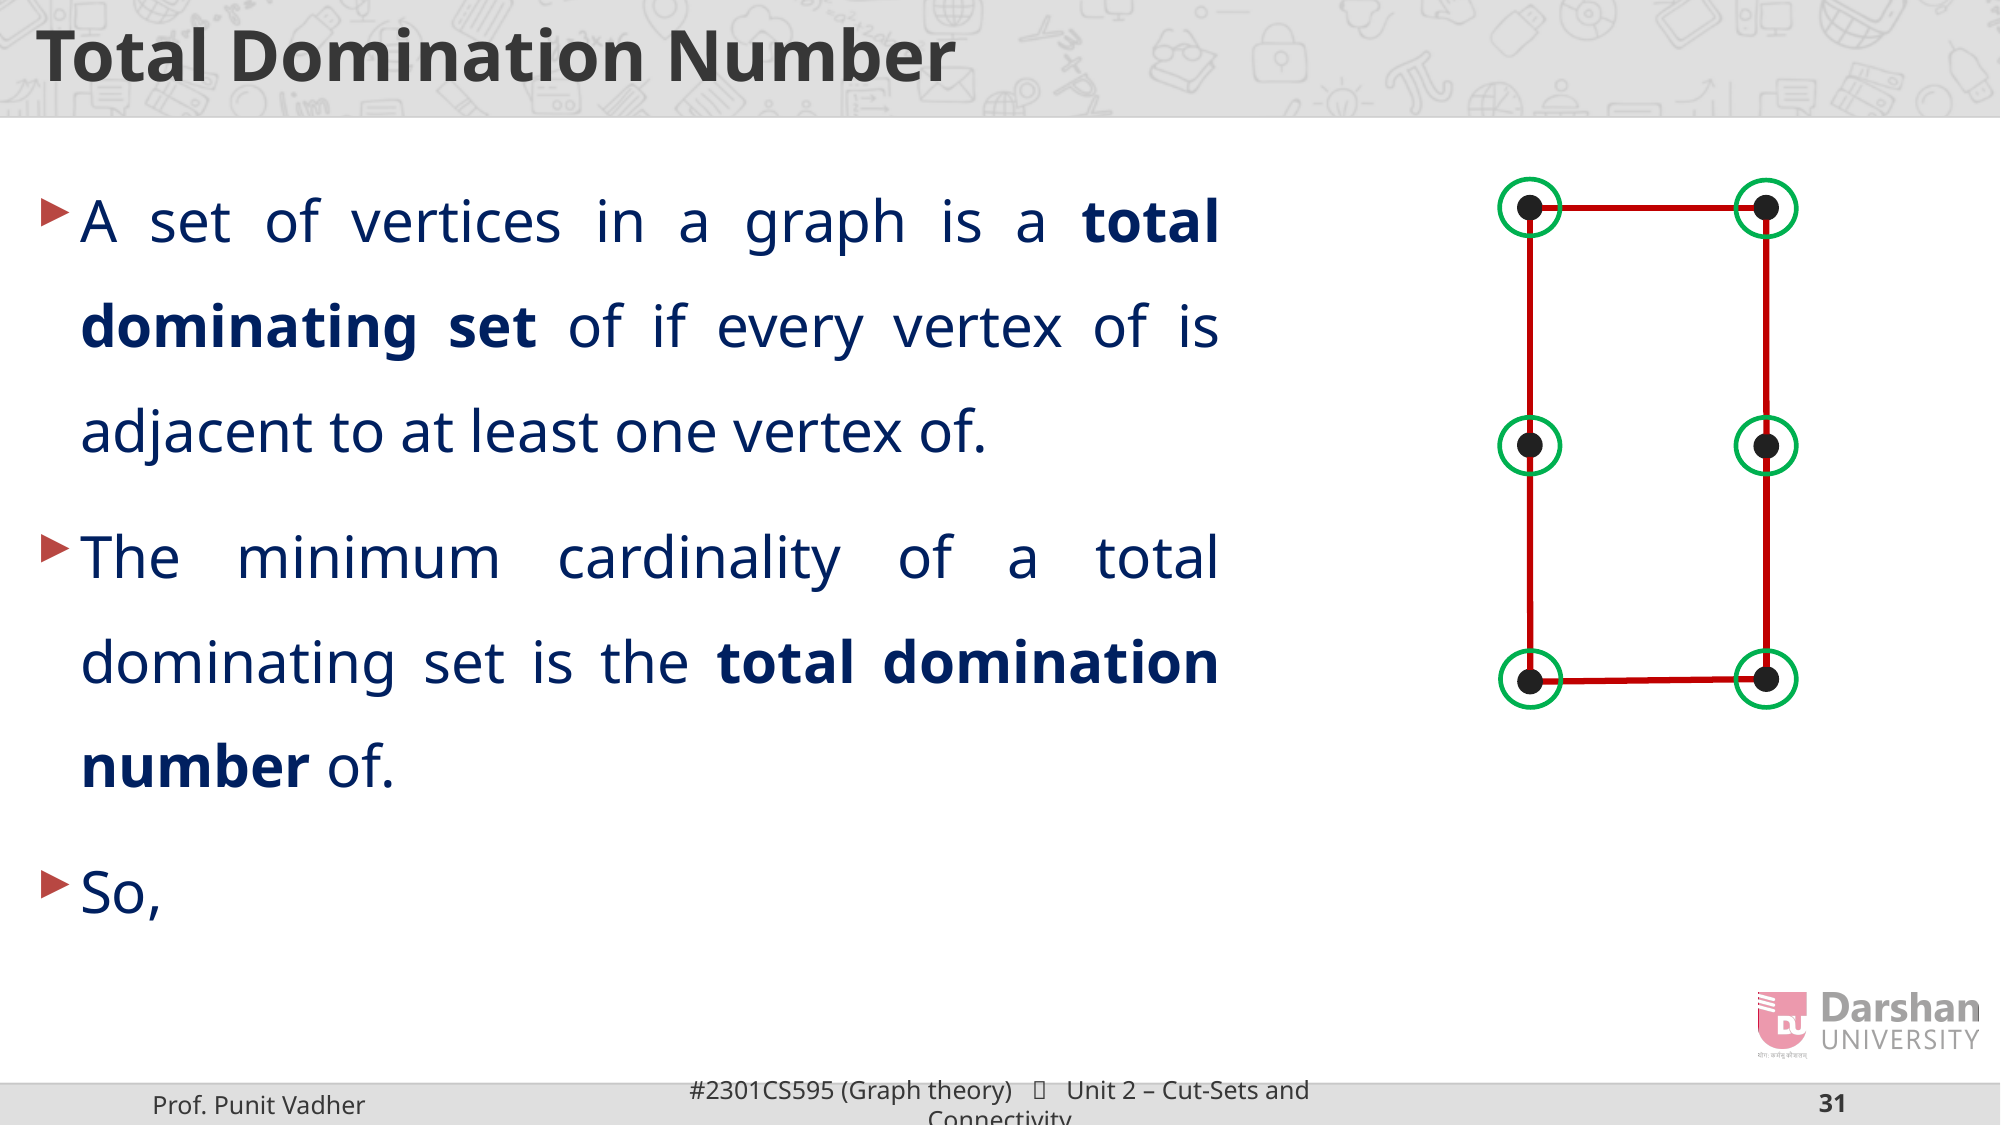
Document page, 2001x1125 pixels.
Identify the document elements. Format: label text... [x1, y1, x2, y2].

text_box [1734, 416, 1798, 476]
text_box [1499, 649, 1562, 709]
text_box [1498, 416, 1562, 476]
text_box Give at least 2 dominating set for each of the following graphs [1758, 992, 1979, 1059]
text_box [1734, 179, 1798, 238]
text_box [1498, 178, 1562, 237]
text_box [1734, 649, 1798, 709]
title Total Domination Number [0, 0, 2000, 117]
